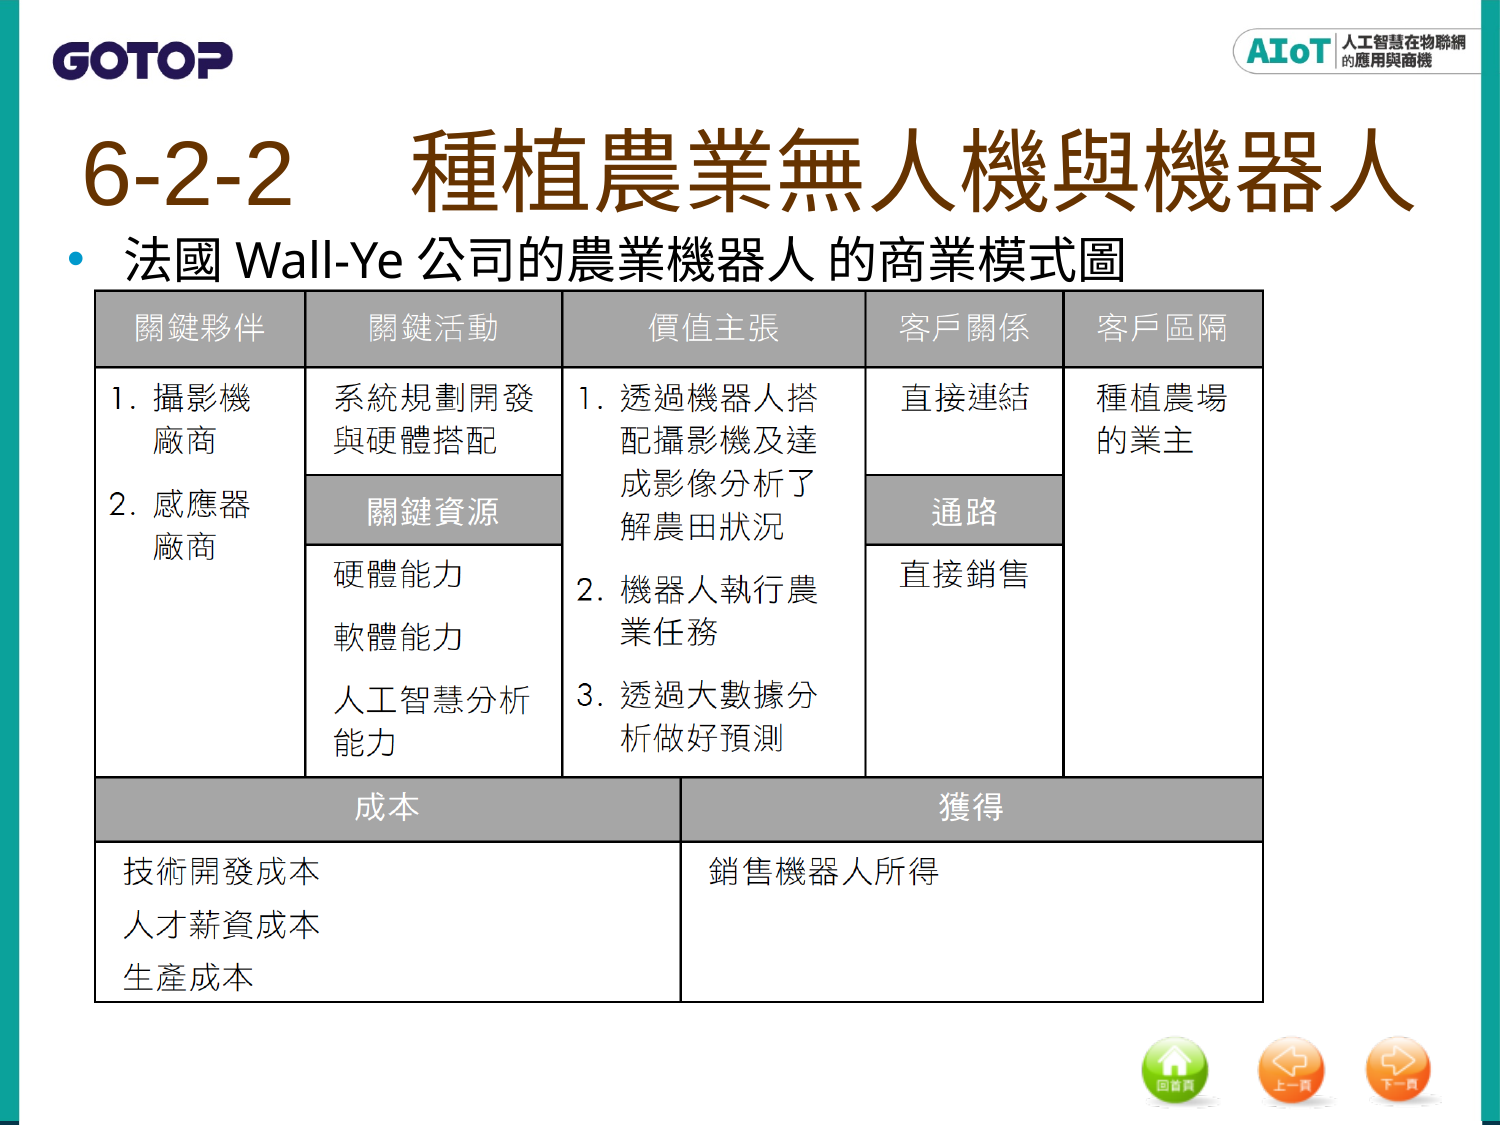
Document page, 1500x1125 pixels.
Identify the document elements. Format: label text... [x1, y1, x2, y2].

picture [0, 0, 1500, 62]
text_box 法國Wall-Ye公司的農業機器人 的商業模式圖 [52, 220, 1360, 296]
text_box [1136, 1029, 1442, 1113]
picture [0, 275, 1500, 1125]
title 6-2-2 種植農業無人機與機器人 [0, 62, 1500, 275]
